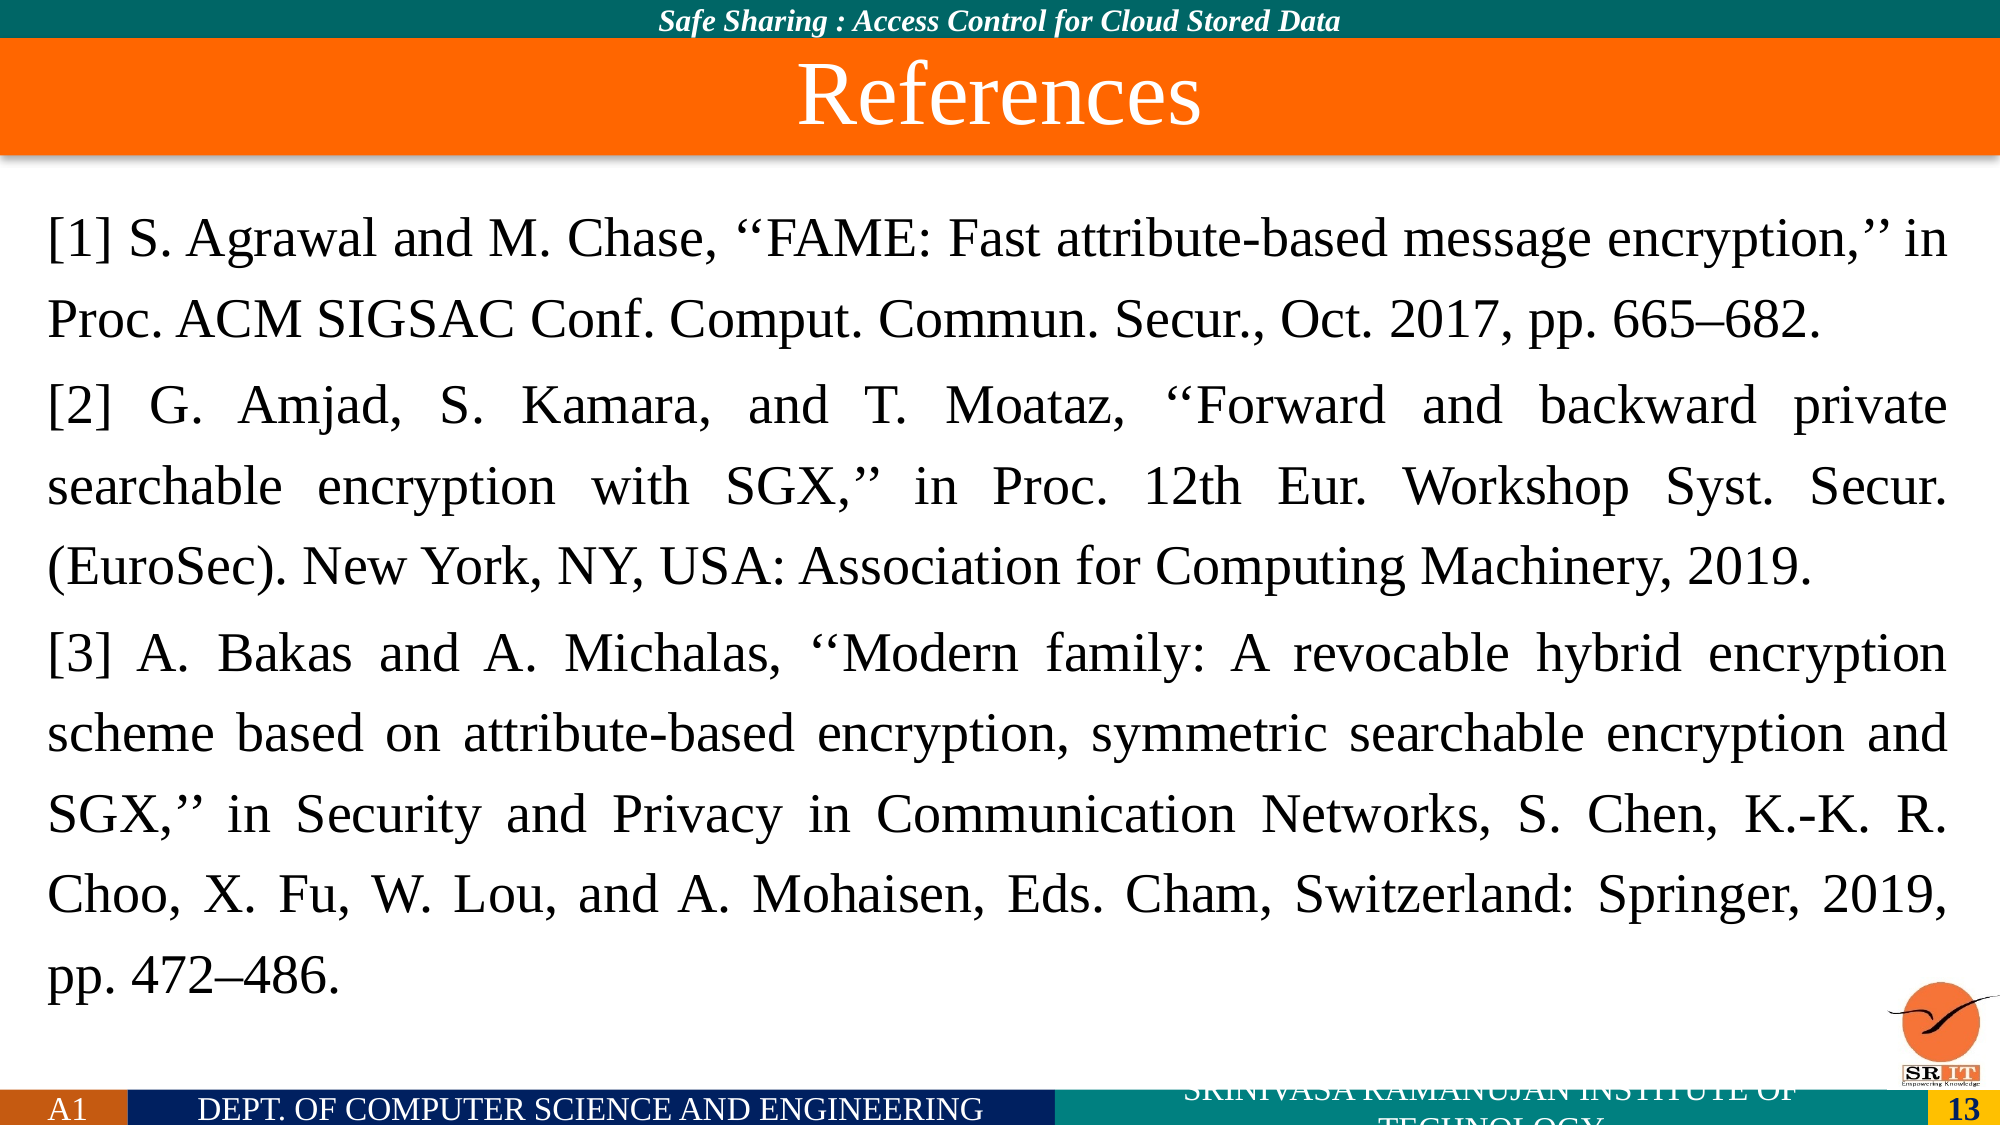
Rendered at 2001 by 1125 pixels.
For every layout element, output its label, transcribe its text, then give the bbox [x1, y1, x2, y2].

list [1] S. Agrawal and M. Chase, ‘‘FAME: Fast attribute-based message encryption,’’ in Proc. ACM SIGSAC Conf. Comput. Commun. Secur., Oct. 2017, pp. 665–682. [2] G. Amjad, S. Kamara, and T. Moataz, ‘‘Forward and backward private searchable encryption with SGX,’’ in Proc. 12th Eur. Workshop Syst. Secur. (EuroSec). New York, NY, USA: Association for Computing Machinery, 2019. [3] A. Bakas and A. Michalas, ‘‘Modern family: A revocable hybrid encryption scheme based on attribute-based encryption, symmetric searchable encryption and SGX,’’ in Security and Privacy in Communication Networks, S. Chen, K.-K. R. Choo, X. Fu, W. Lou, and A. Mohaisen, Eds. Cham, Switzerland: Springer, 2019, pp. 472–486. [32, 179, 1965, 1065]
picture [1887, 977, 2000, 1090]
title References [0, 38, 2000, 156]
